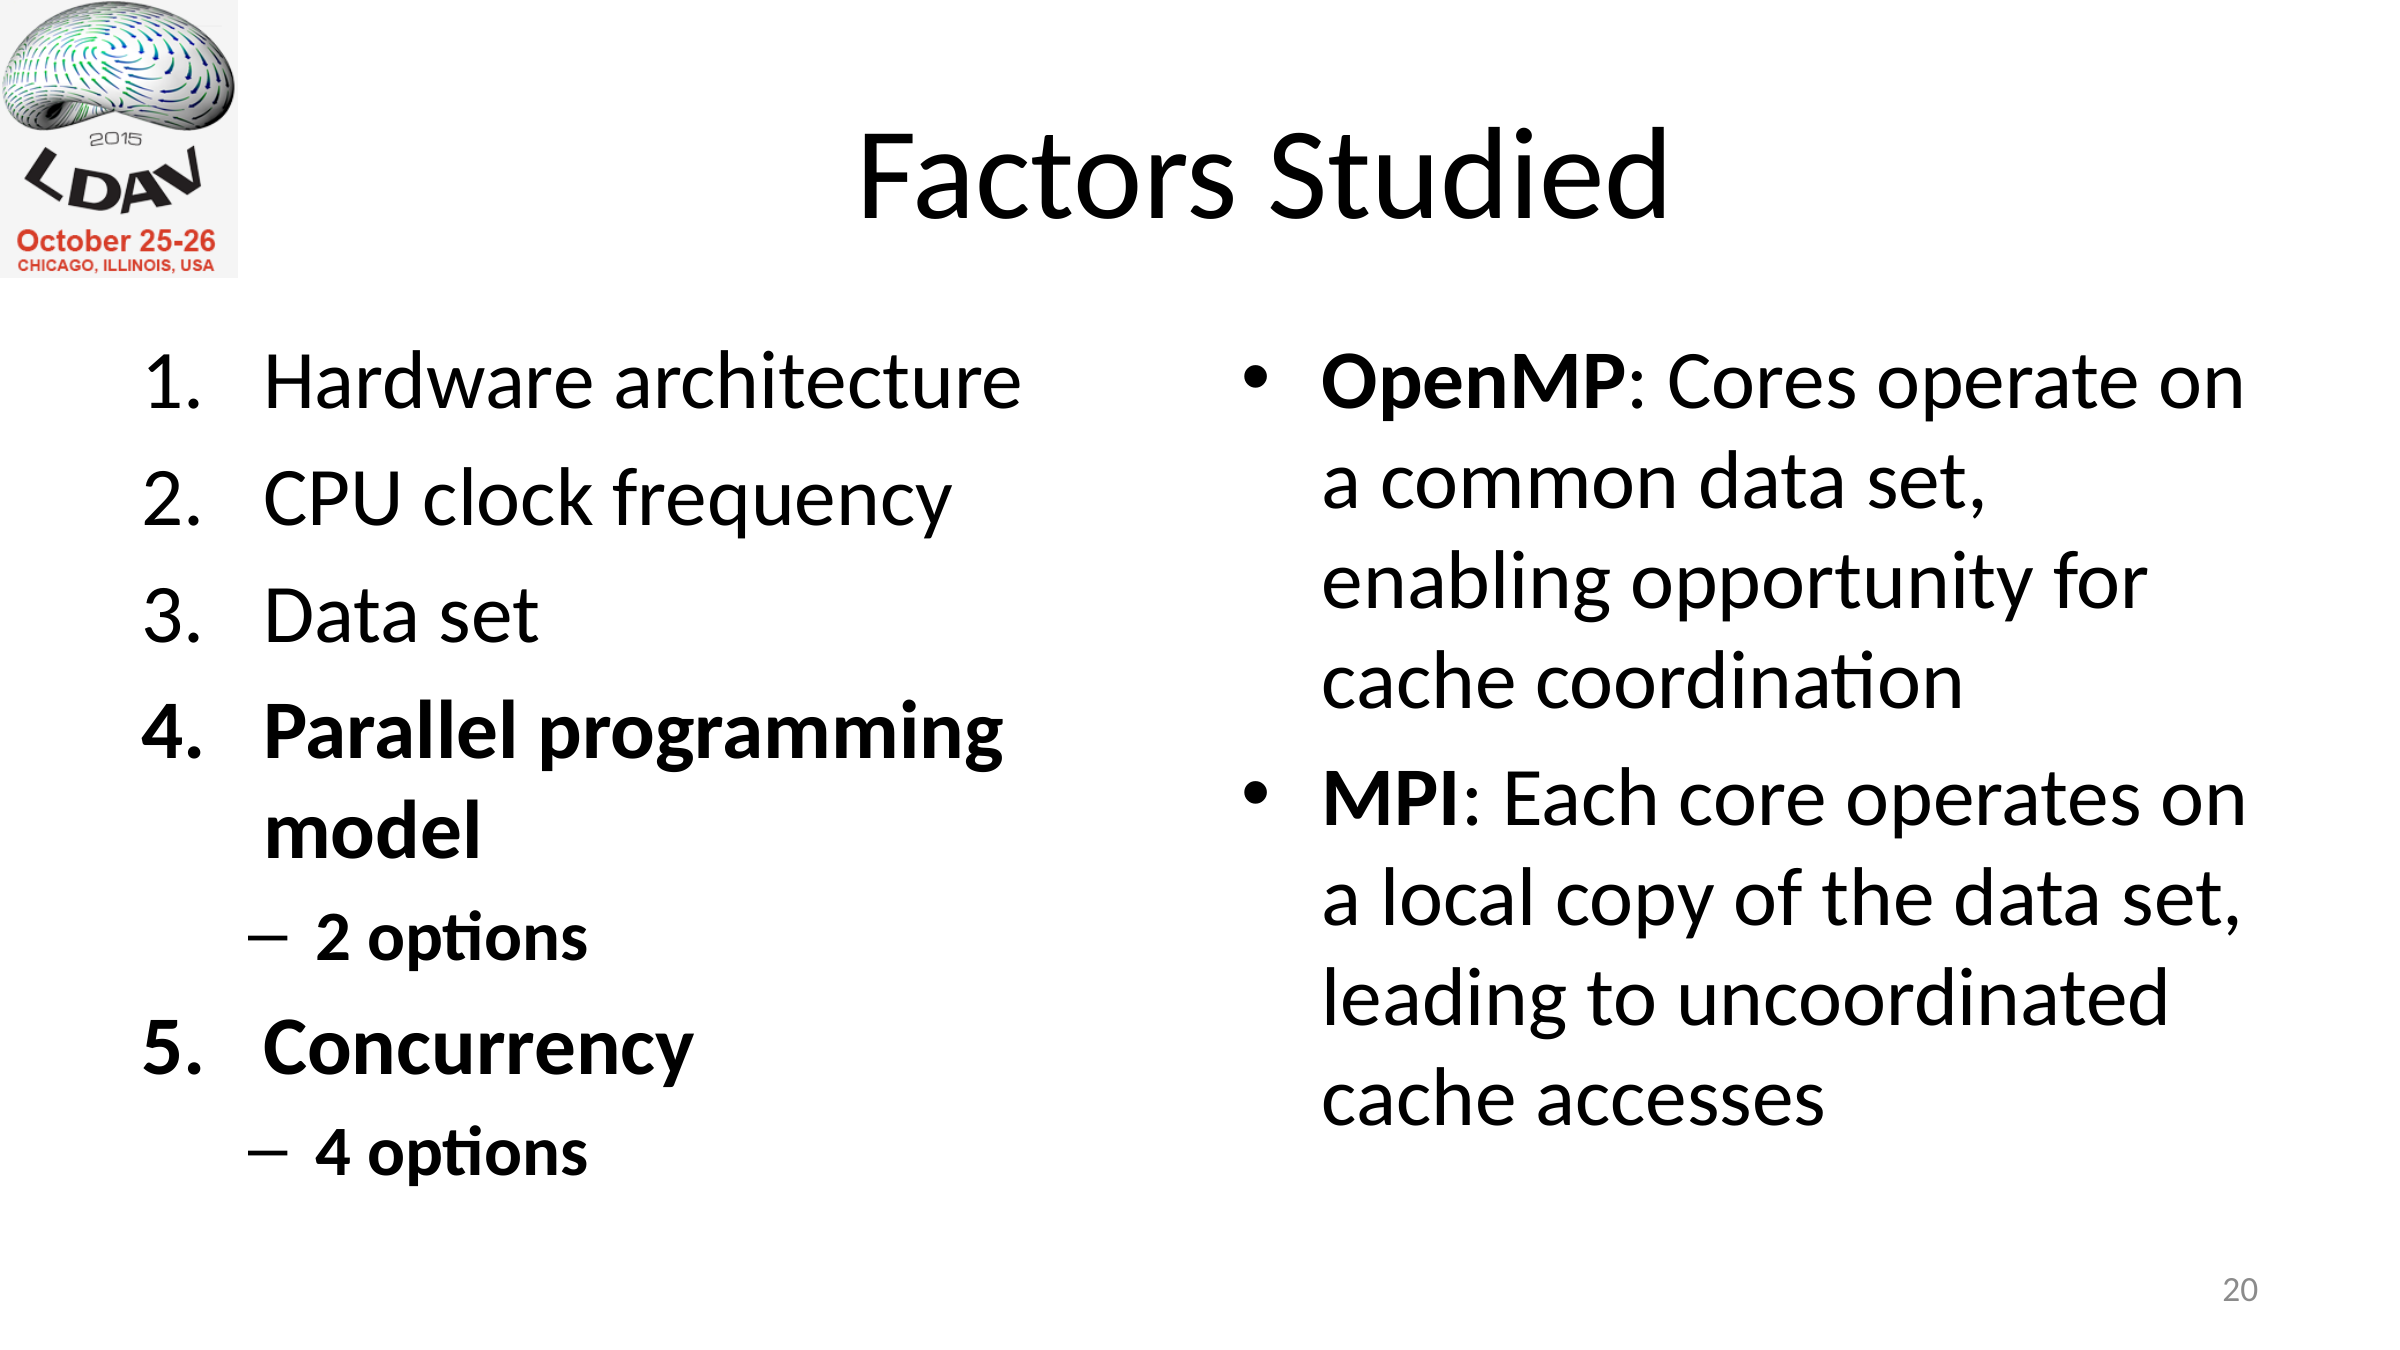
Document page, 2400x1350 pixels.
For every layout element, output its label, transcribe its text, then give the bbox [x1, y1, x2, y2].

list Hardware architecture CPU clock frequency Data set Parallel programming model 2 options Concurrency 4 options [120, 315, 1180, 1206]
picture [0, 0, 238, 278]
title Factors Studied [249, 54, 2280, 279]
list OpenMP: Cores operate on a common data set, enabling opportunity for cache coordination MPI: Each core operates on a local copy of the data set, leading to uncoordinated cache accesses [1220, 315, 2280, 1206]
slide_number 19 [1719, 1251, 2280, 1324]
